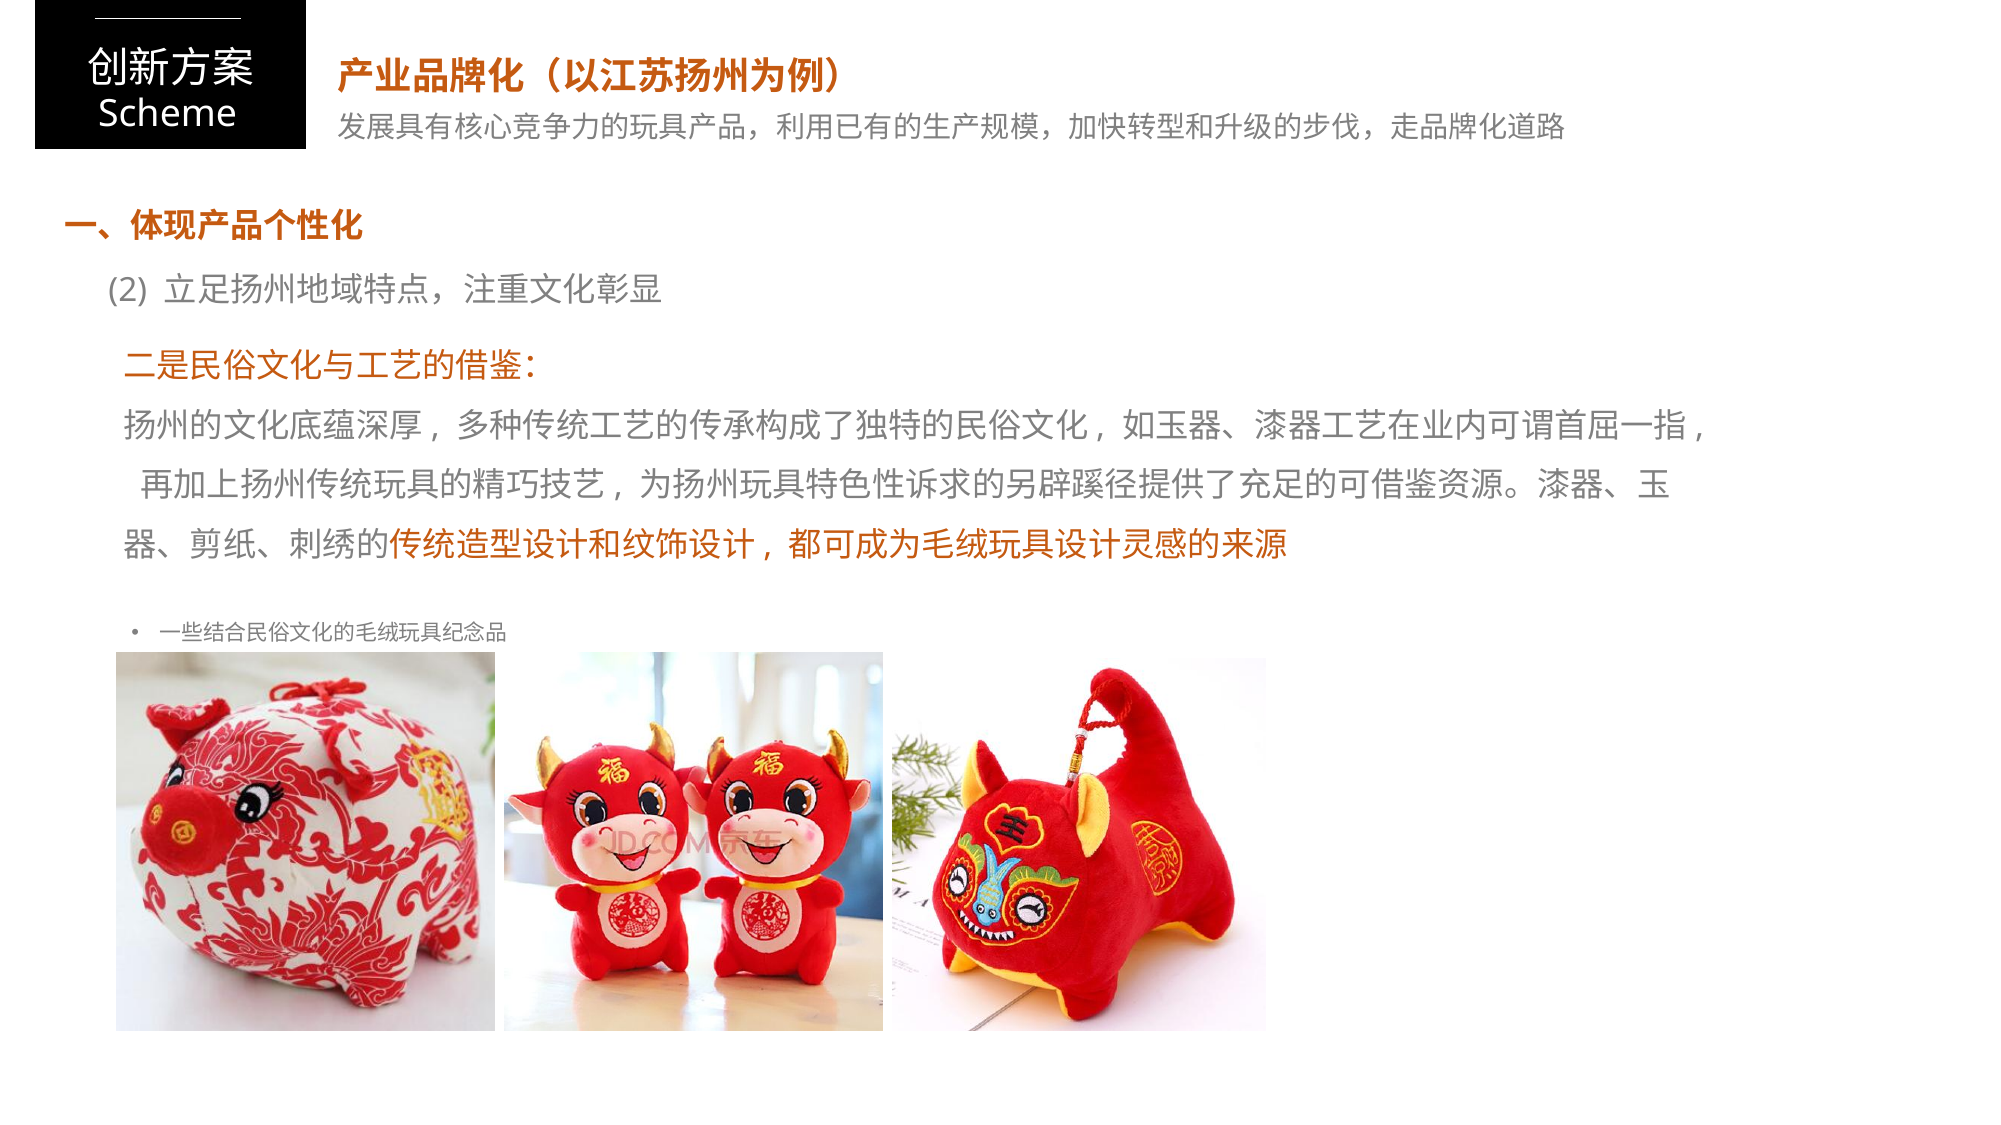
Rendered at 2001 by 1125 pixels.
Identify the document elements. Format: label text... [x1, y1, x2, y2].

text_box Scheme [83, 81, 253, 142]
text_box 一、体现产品个性化 [49, 196, 671, 252]
text_box 一些结合民俗文化的毛绒玩具纪念品 [116, 611, 834, 653]
picture [892, 658, 1266, 1031]
picture [116, 652, 495, 1031]
text_box 二是民俗文化与工艺的借鉴： 扬州的文化底蕴深厚, 多种传统工艺的传承构成了独特的民俗文化, 如玉器、漆器工艺在业内可谓首屈一指, 再加上扬州传统玩具的精巧技艺, 为扬州玩具特色性诉求的另辟蹊径提供了充足的可借鉴资源。漆器、玉器、剪纸、刺绣的传统造型设计和纹饰设计, 都可成为毛绒玩具设计灵感的来源 [108, 316, 1717, 571]
text_box 创新方案 [72, 33, 269, 99]
text_box [35, 0, 306, 149]
picture [504, 652, 883, 1031]
text_box (2) 立足扬州地域特点，注重文化彰显 [93, 260, 1094, 316]
text_box 发展具有核心竞争力的玩具产品，利用已有的生产规模，加快转型和升级的步伐，走品牌化道路 [322, 94, 1657, 151]
text_box 产业品牌化（以江苏扬州为例） [322, 44, 944, 94]
